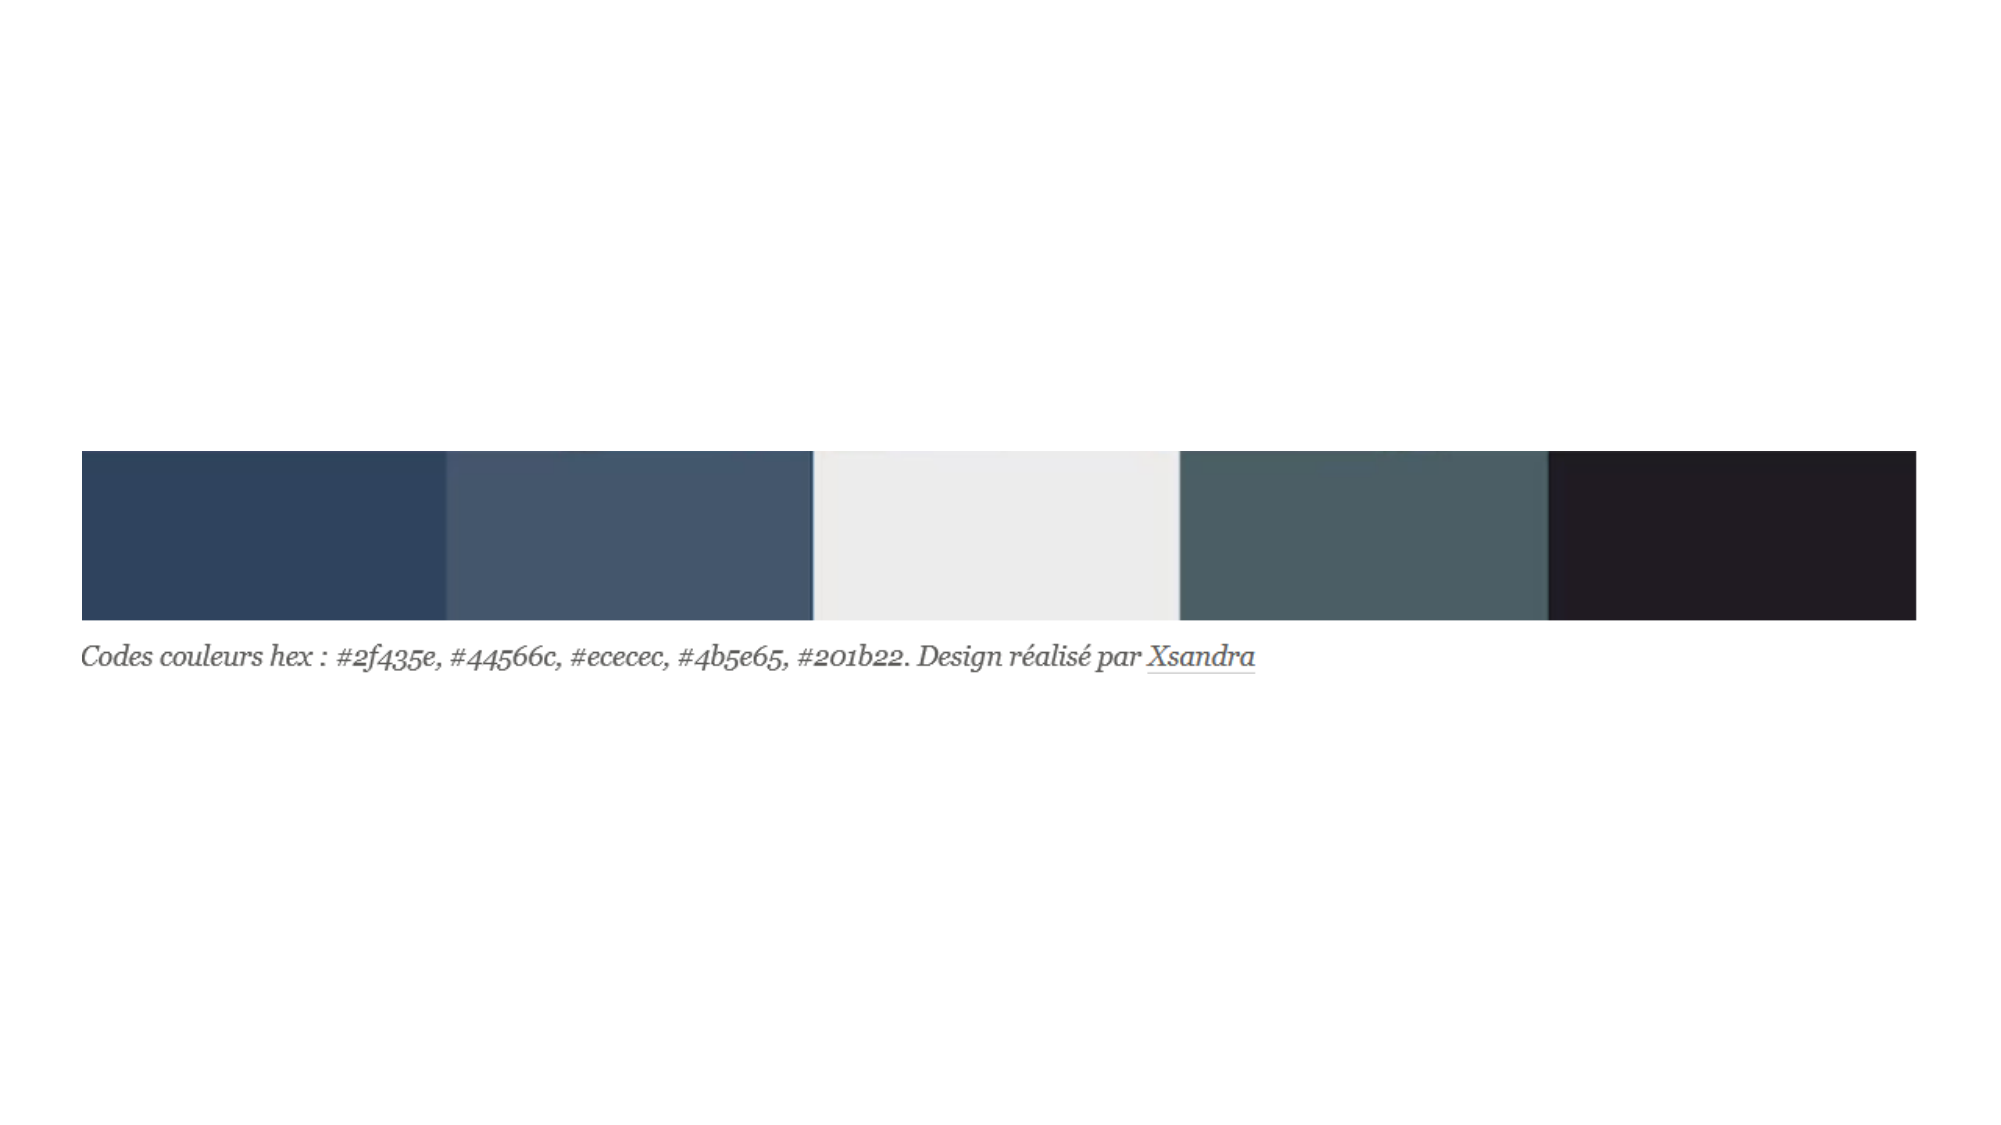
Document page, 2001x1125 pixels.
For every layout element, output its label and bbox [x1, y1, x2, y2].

picture [81, 451, 1918, 674]
